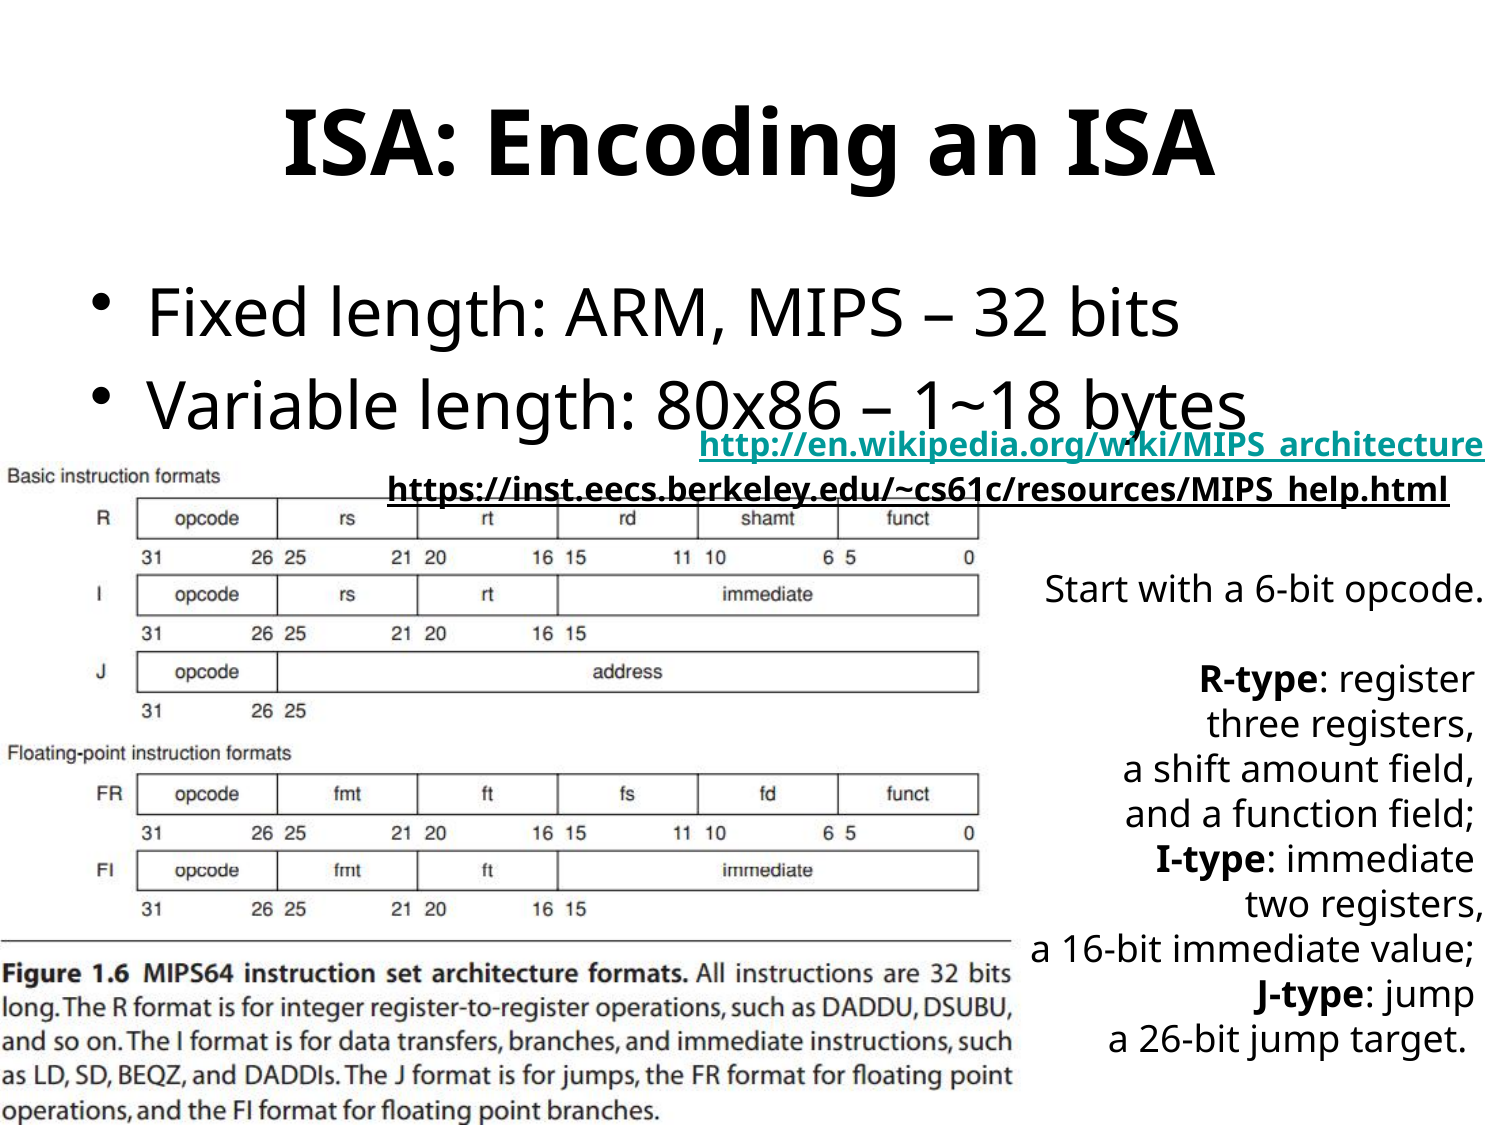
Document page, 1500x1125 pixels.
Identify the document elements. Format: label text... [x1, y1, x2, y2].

title ISA: Encoding an ISA [0, 45, 1500, 233]
list Fixed length: ARM, MIPS – 32 bits Variable length: 80x86 – 1~18 bytes [75, 262, 1500, 374]
text_box http://en.wikipedia.org/wiki/MIPS_architecture https://inst.eecs.berkeley.edu/~cs61c/resources/MIPS_help.html [0, 374, 1500, 500]
picture [0, 460, 1026, 1125]
text_box Start with a 6-bit opcode. R-type: register three registers, a shift amount field, and a function field; I-type: immediate two registers, a 16-bit immediate value; J-type: jump a 26-bit jump target. [1029, 500, 1500, 1125]
